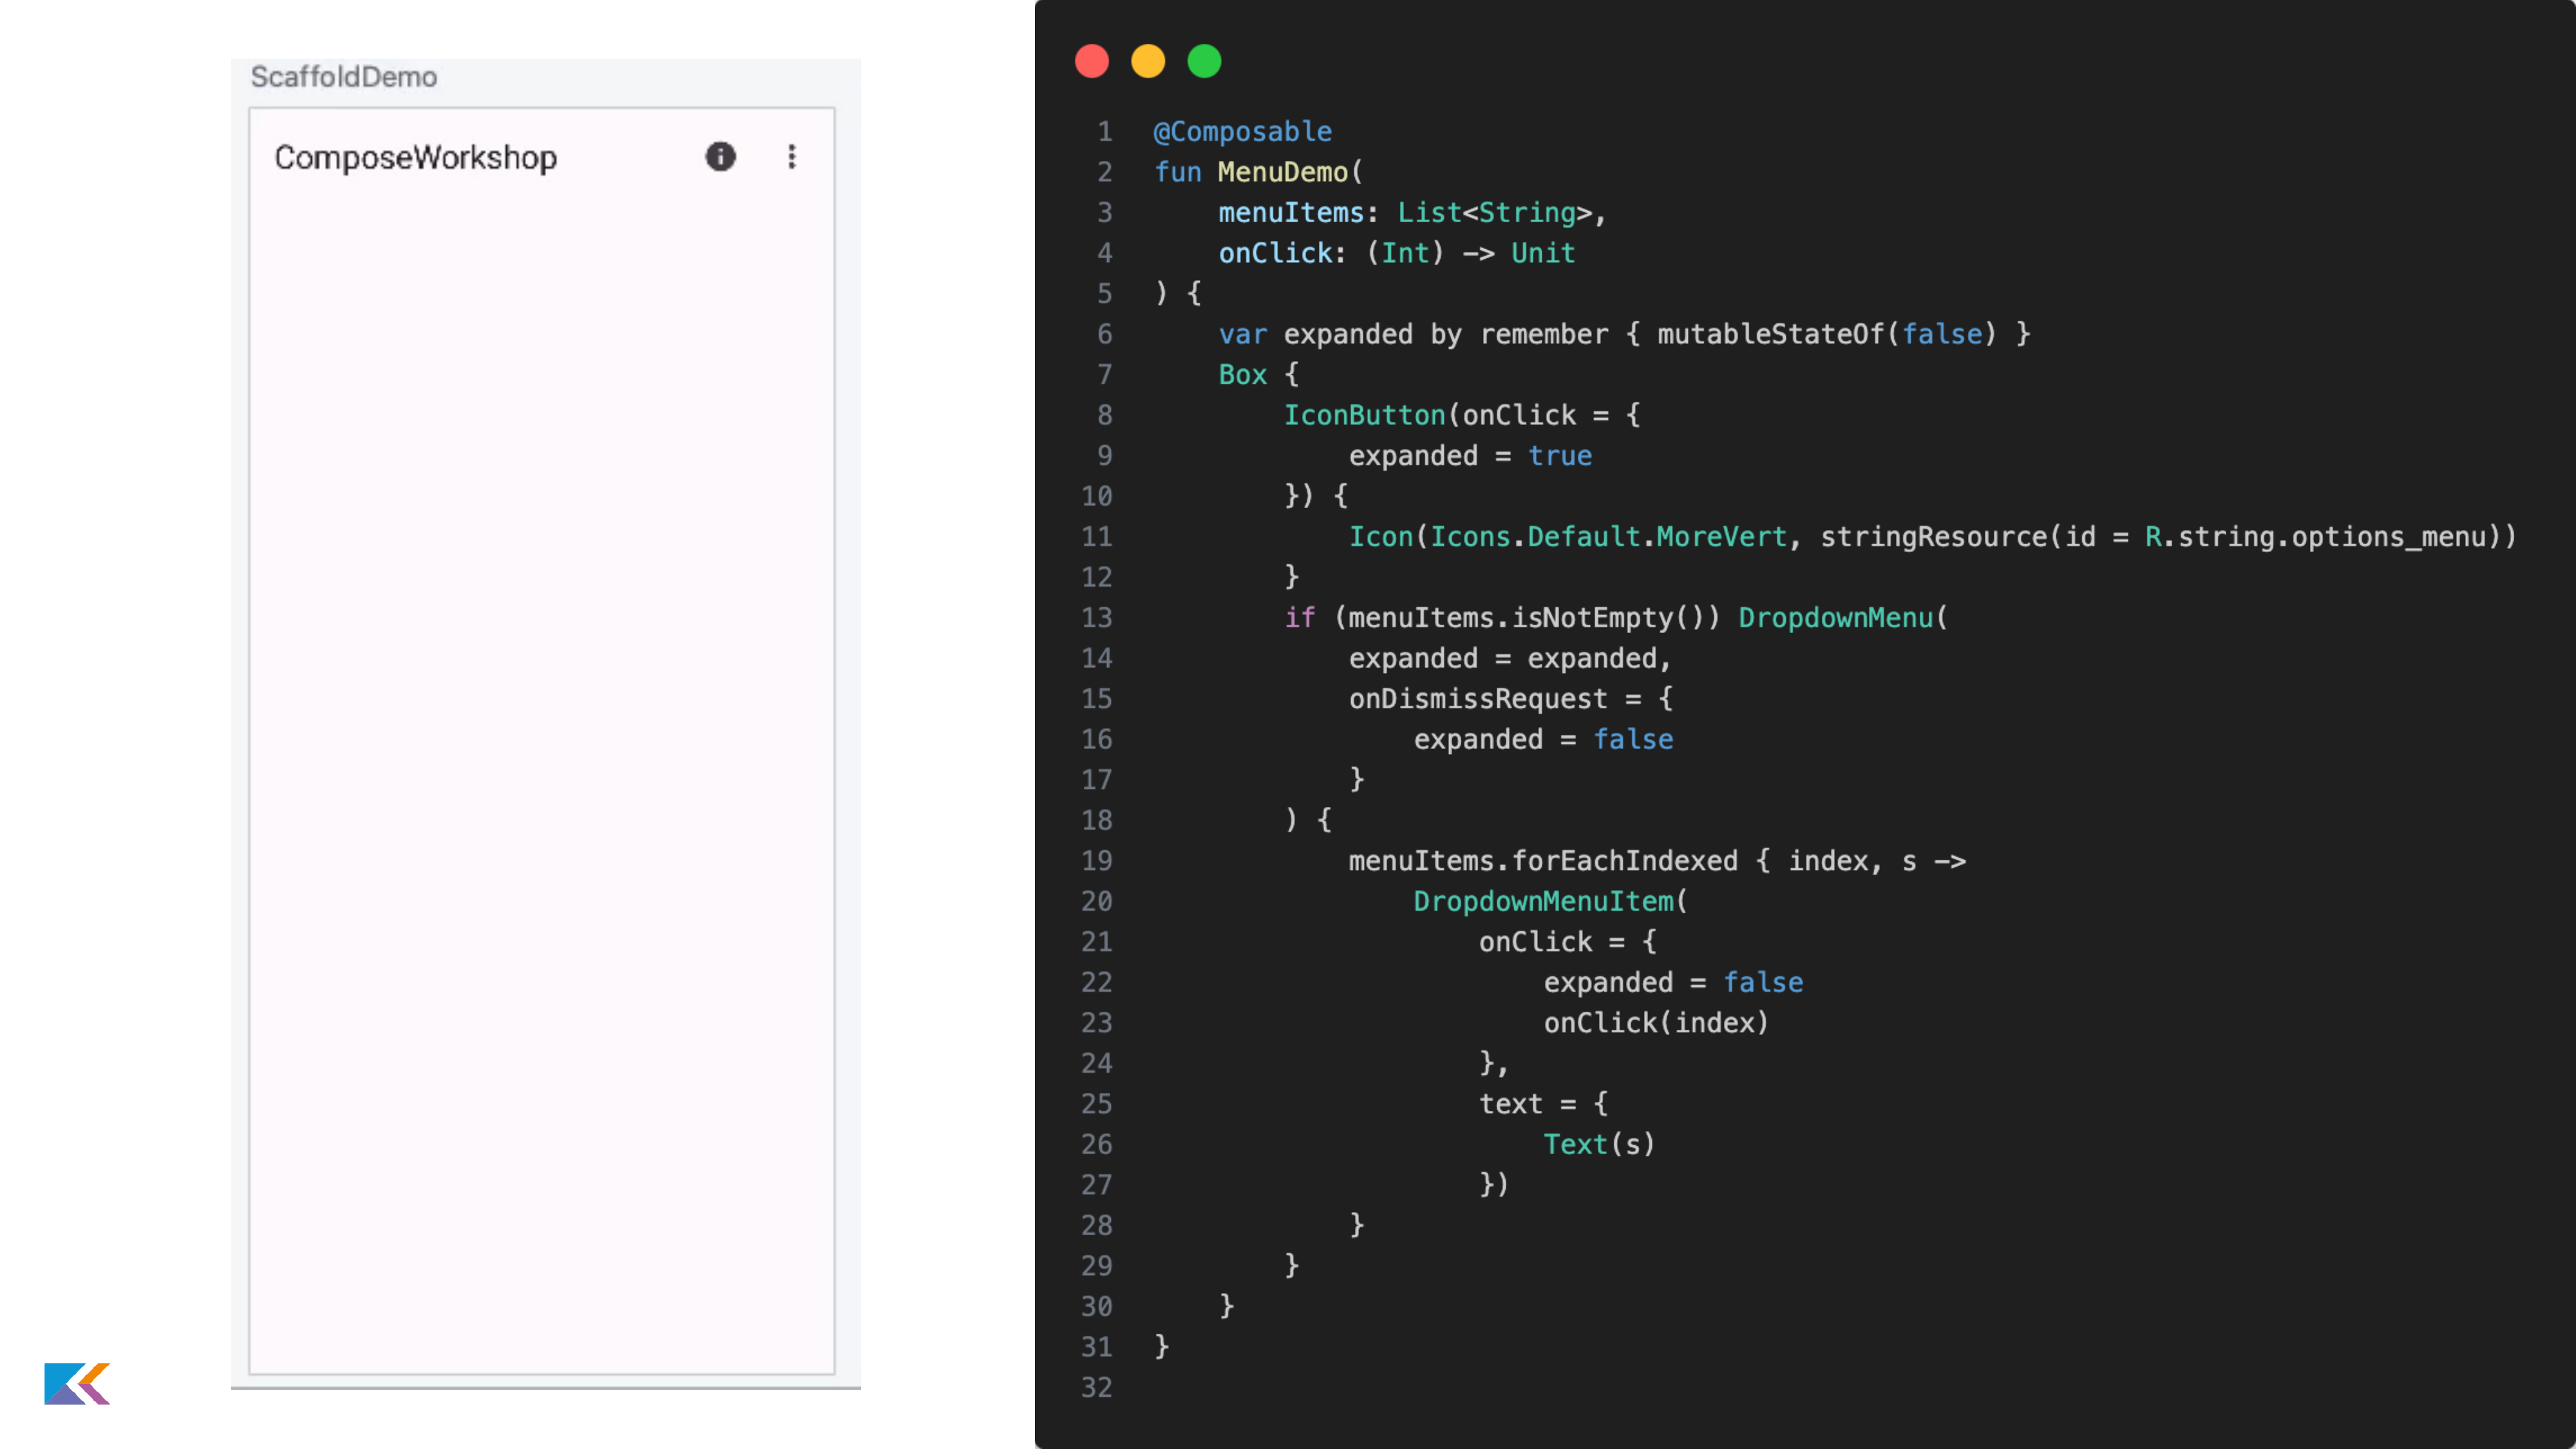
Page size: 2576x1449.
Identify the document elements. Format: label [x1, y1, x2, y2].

picture [35, 1358, 118, 1410]
text_box [231, 58, 862, 1390]
picture [1034, 0, 2576, 1449]
